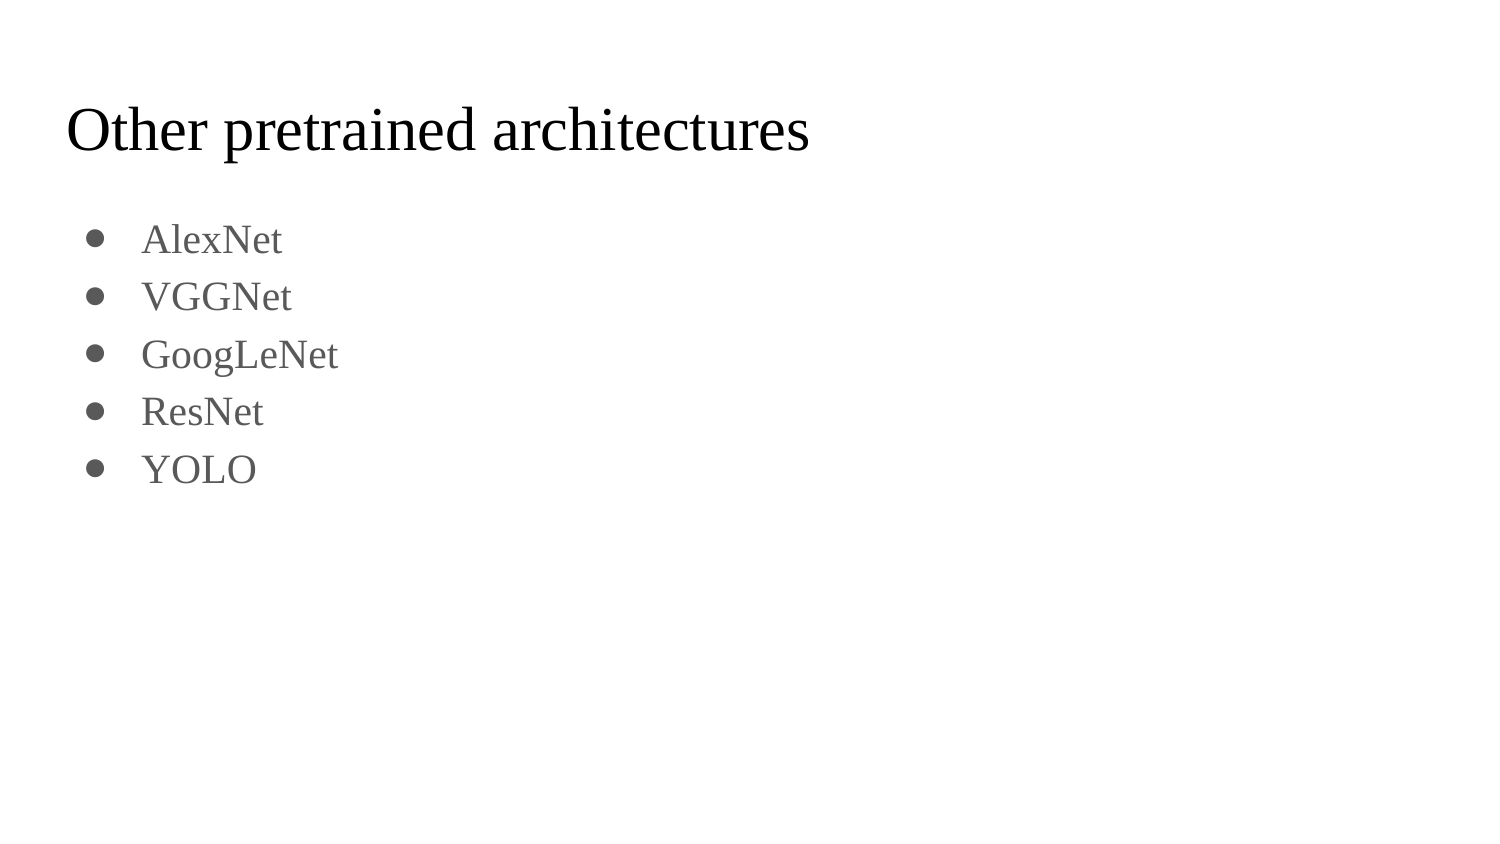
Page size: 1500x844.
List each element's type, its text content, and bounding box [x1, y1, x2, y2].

title Other pretrained architectures [51, 72, 1449, 167]
list AlexNet VGGNet GoogLeNet ResNet YOLO [51, 189, 1449, 565]
